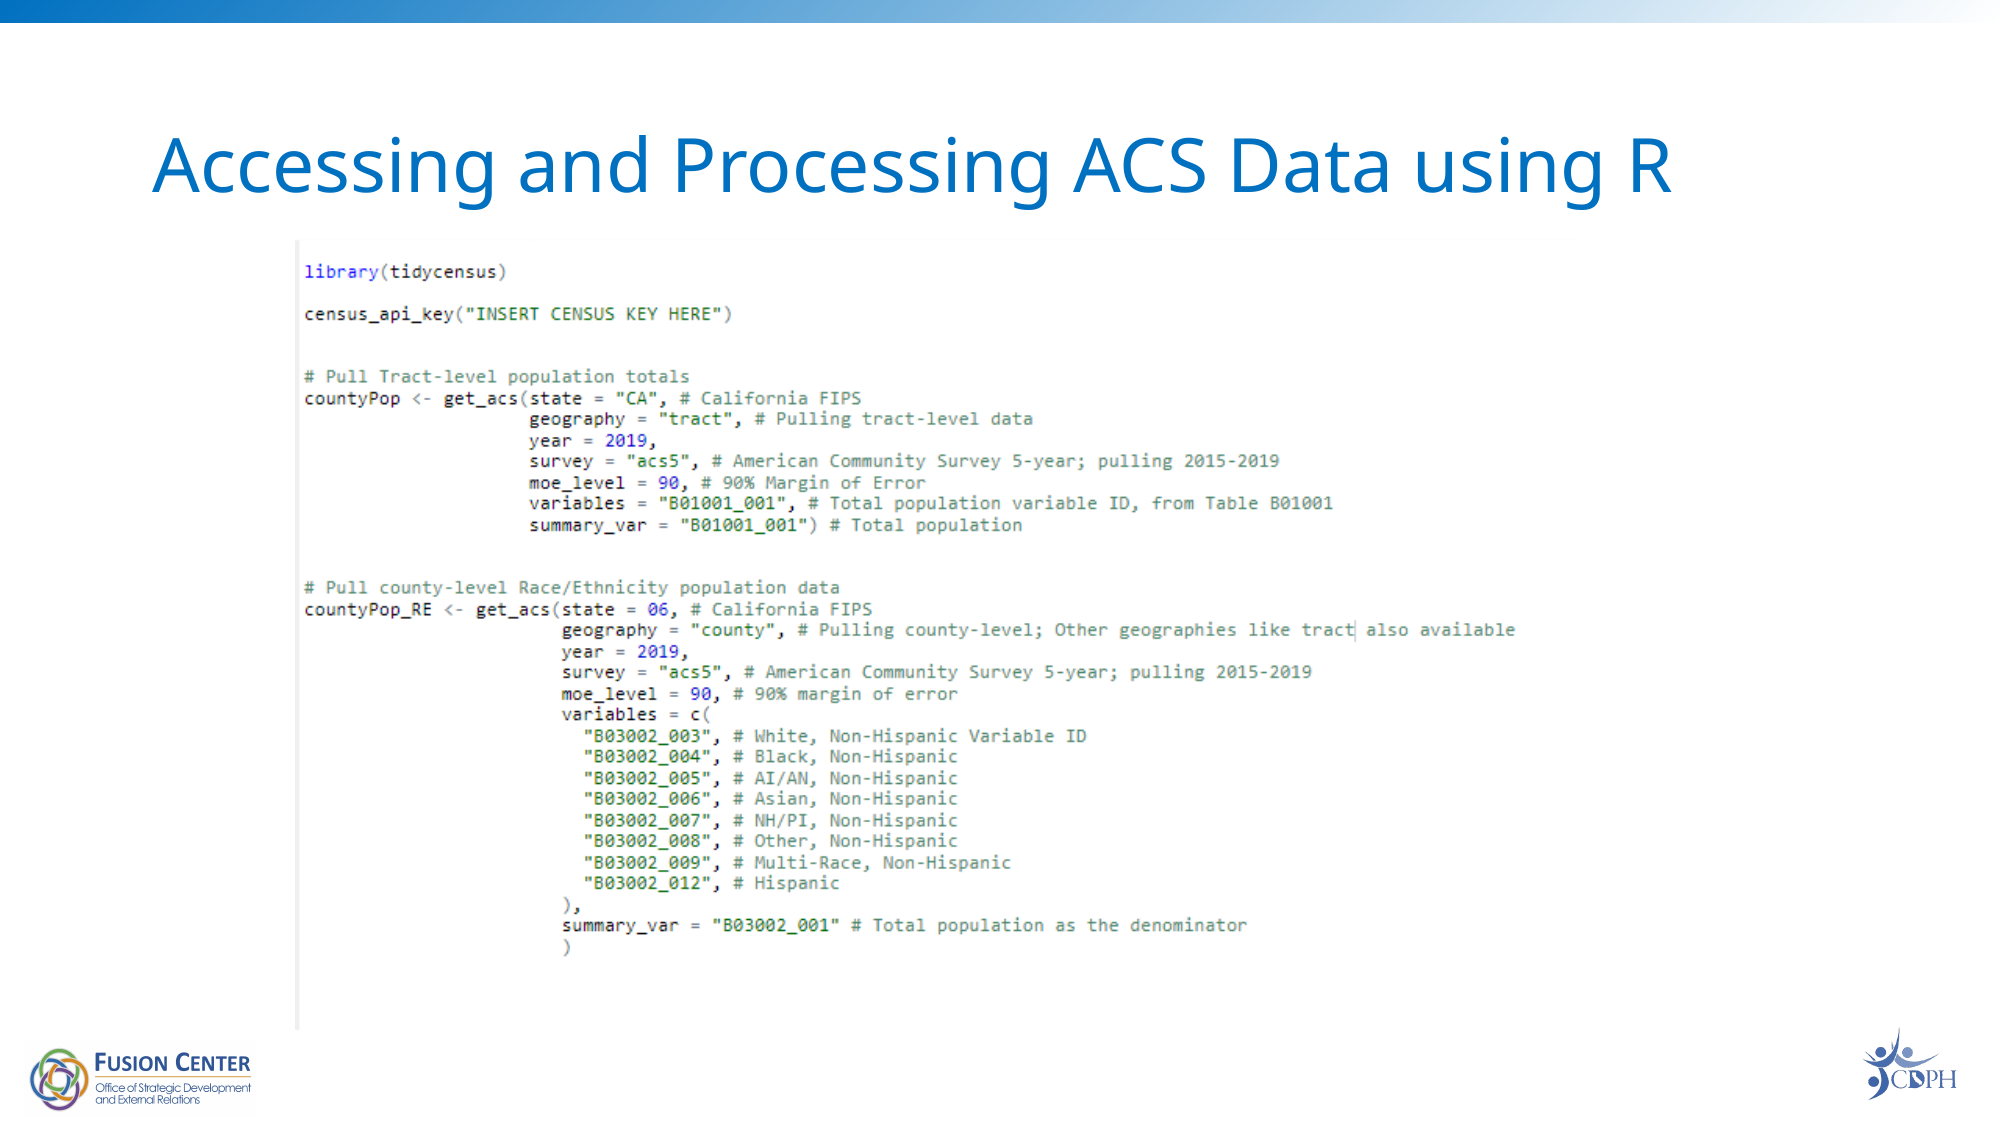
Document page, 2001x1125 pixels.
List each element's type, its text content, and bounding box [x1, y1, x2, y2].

title Accessing and Processing ACS Data using R [137, 59, 1863, 278]
picture [1862, 1023, 1957, 1103]
picture [295, 239, 1575, 1030]
picture [23, 1041, 257, 1117]
